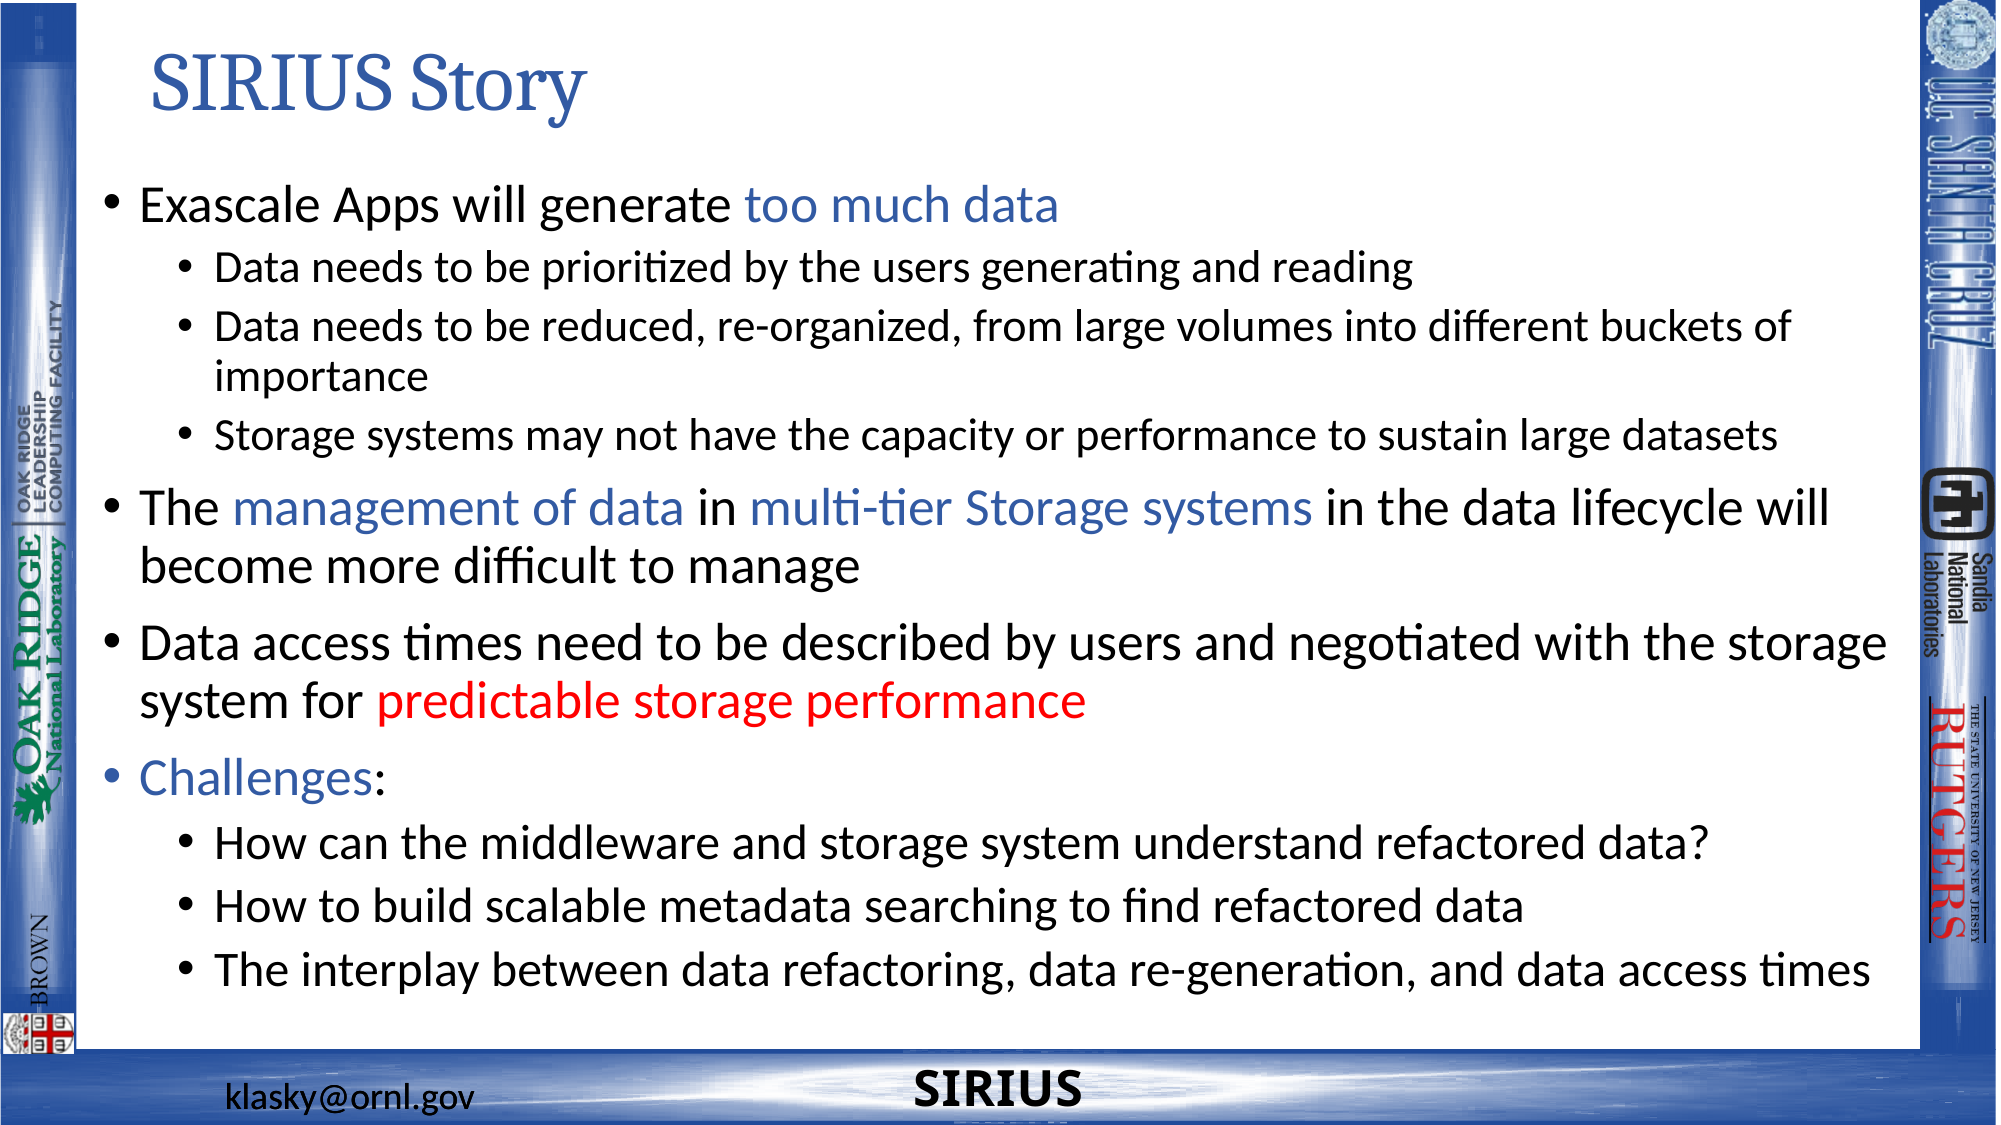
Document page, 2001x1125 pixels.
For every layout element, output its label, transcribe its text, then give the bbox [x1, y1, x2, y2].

list Exascale Apps will generate too much data Data needs to be prioritized by the users generating and reading Data needs to be reduced, re-organized, from large volumes into different buckets of importance Storage systems may not have the capacity or performance to sustain large datasets The management of data in multi-tier Storage systems in the data lifecycle will become more difficult to manage Data access times need to be described by users and negotiated with the storage system for predictable storage performance Challenges: How can the middleware and storage system understand refactored data? How to build scalable metadata searching to find refactored data The interplay between data refactoring, data re-generation, and data access times [87, 168, 1905, 1039]
picture [12, 301, 66, 825]
picture [1921, 465, 1996, 660]
title SIRIUS Story [137, 19, 1863, 149]
picture [4, 898, 74, 1054]
picture [1927, 696, 1988, 943]
picture [1921, 0, 1995, 348]
